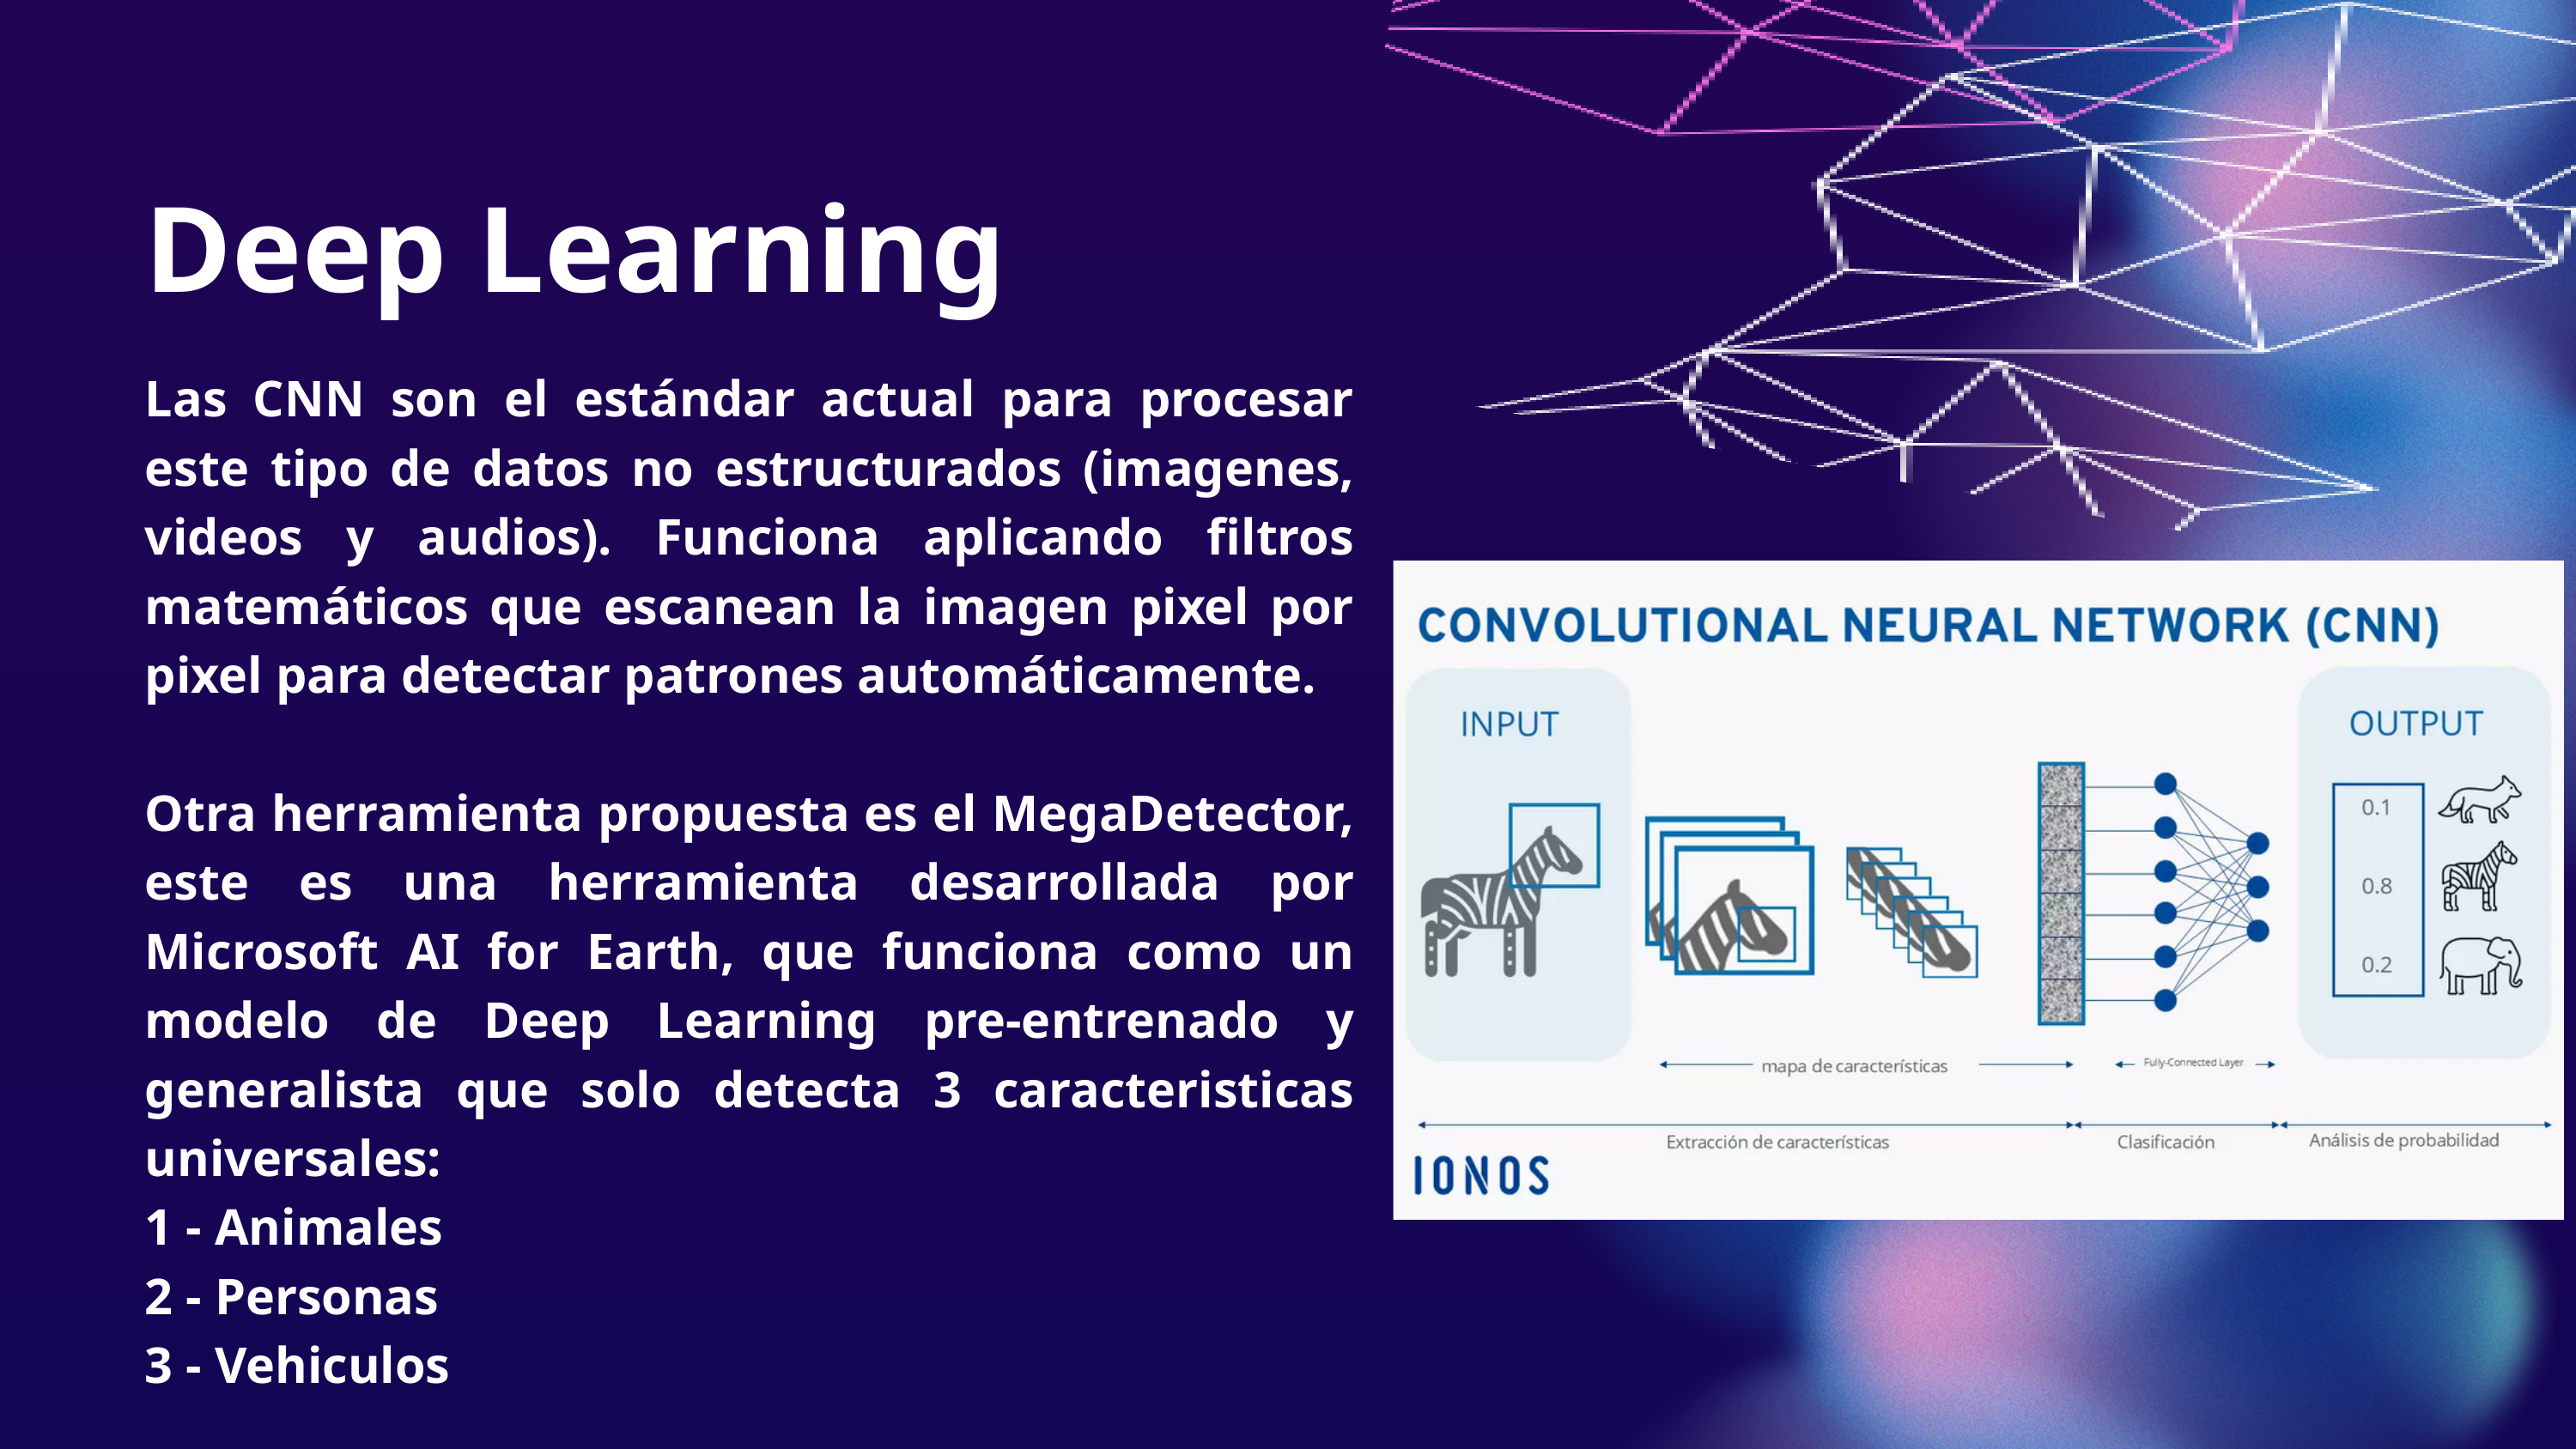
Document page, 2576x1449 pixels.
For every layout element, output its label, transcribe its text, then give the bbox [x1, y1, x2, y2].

text_box Deep Learning [144, 189, 1231, 316]
text_box Las CNN son el estándar actual para procesar este tipo de datos no estructurados (imagenes, videos y audios). Funciona aplicando filtros matemáticos que escanean la imagen pixel por pixel para detectar patrones automáticamente. Otra herramienta propuesta es el MegaDetector, este es una herramienta desarrollada por Microsoft AI for Earth, que funciona como un modelo de Deep Learning pre-entrenado y generalista que solo detecta 3 caracteristicas universales: 1 - Animales 2 - Personas 3 - Vehiculos [144, 357, 1355, 1449]
text_box [1525, 1220, 2557, 1449]
text_box [2564, 599, 2576, 912]
text_box [1393, 561, 2564, 1220]
text_box [1330, 0, 2576, 602]
text_box [1858, 475, 2342, 561]
